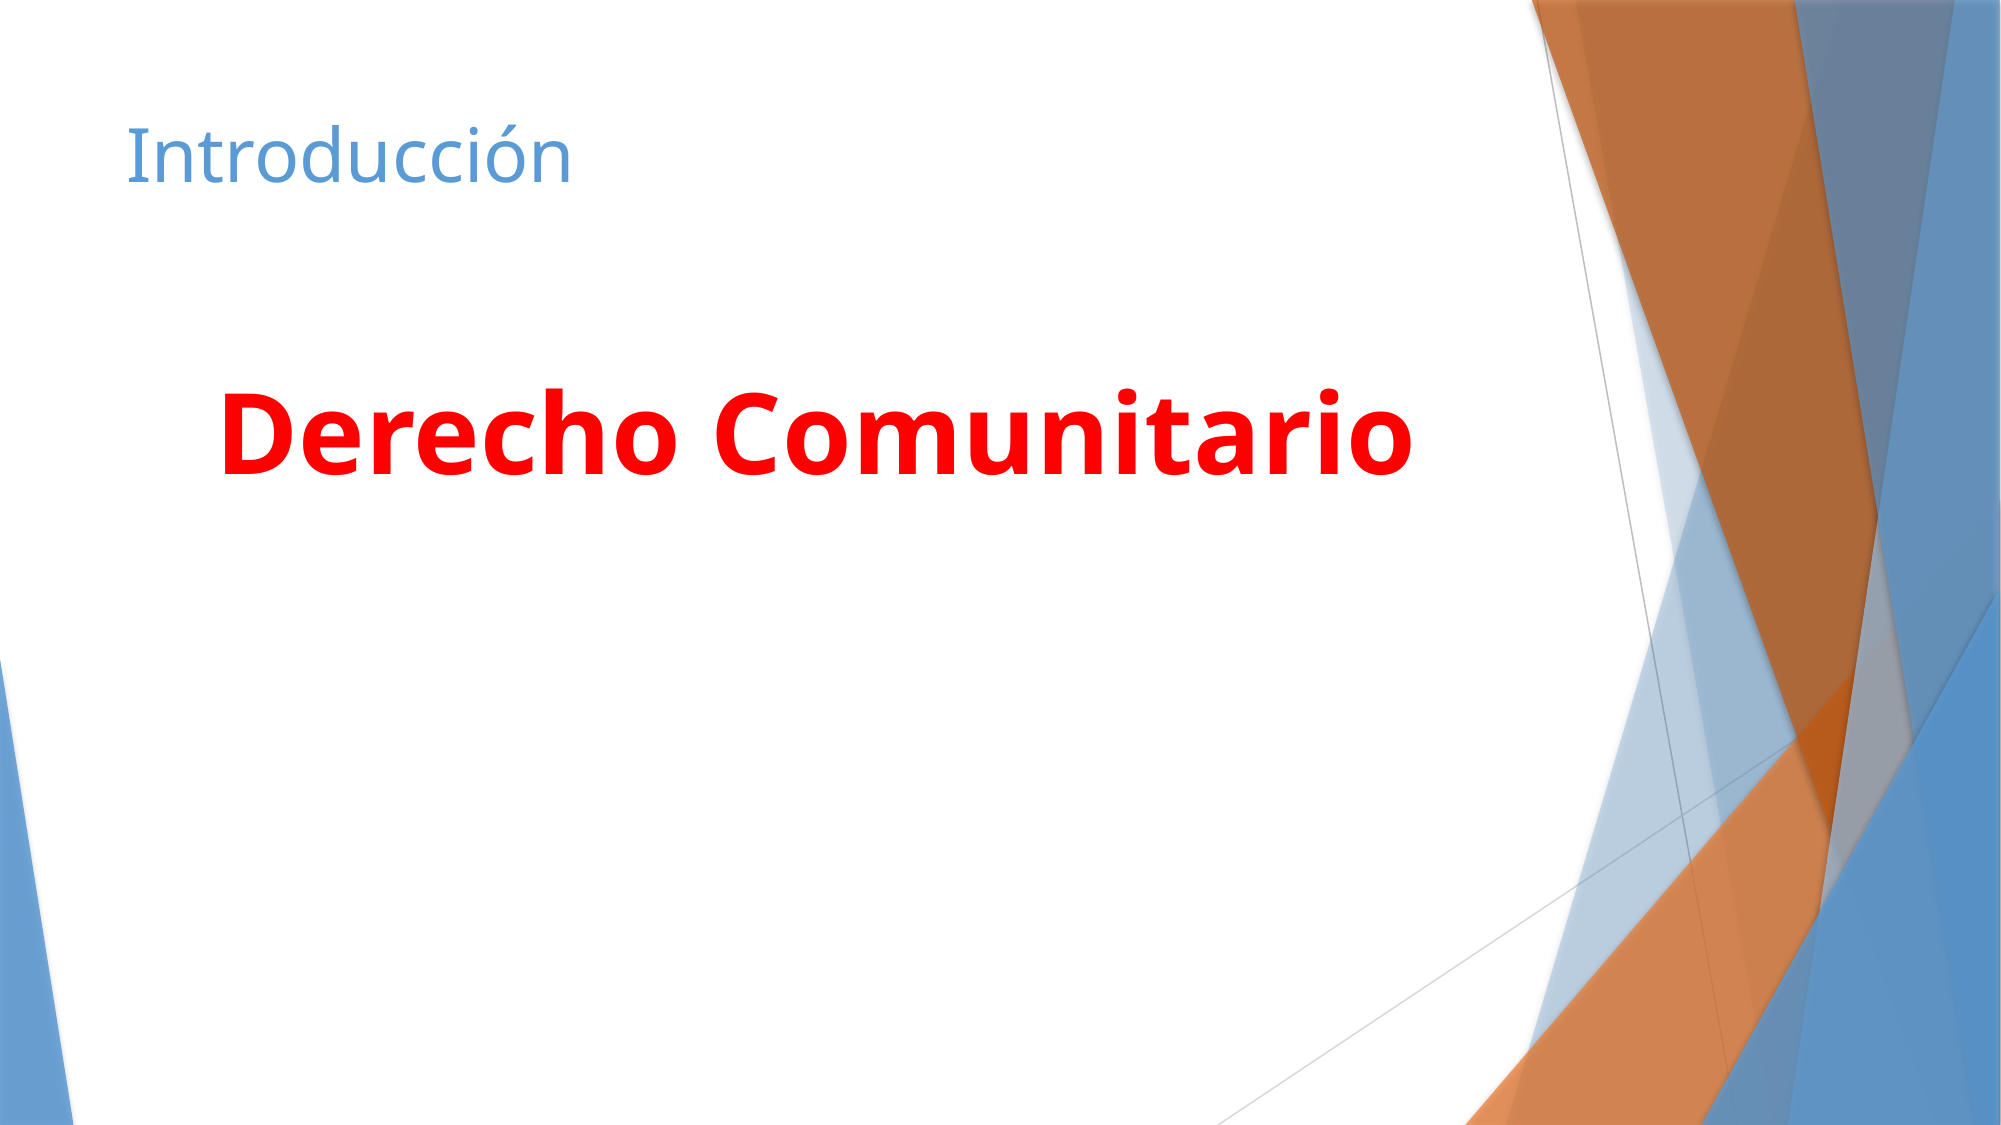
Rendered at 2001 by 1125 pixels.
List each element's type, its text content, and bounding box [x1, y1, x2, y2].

list Derecho Comunitario [111, 354, 1522, 992]
title Introducción [111, 99, 1522, 317]
